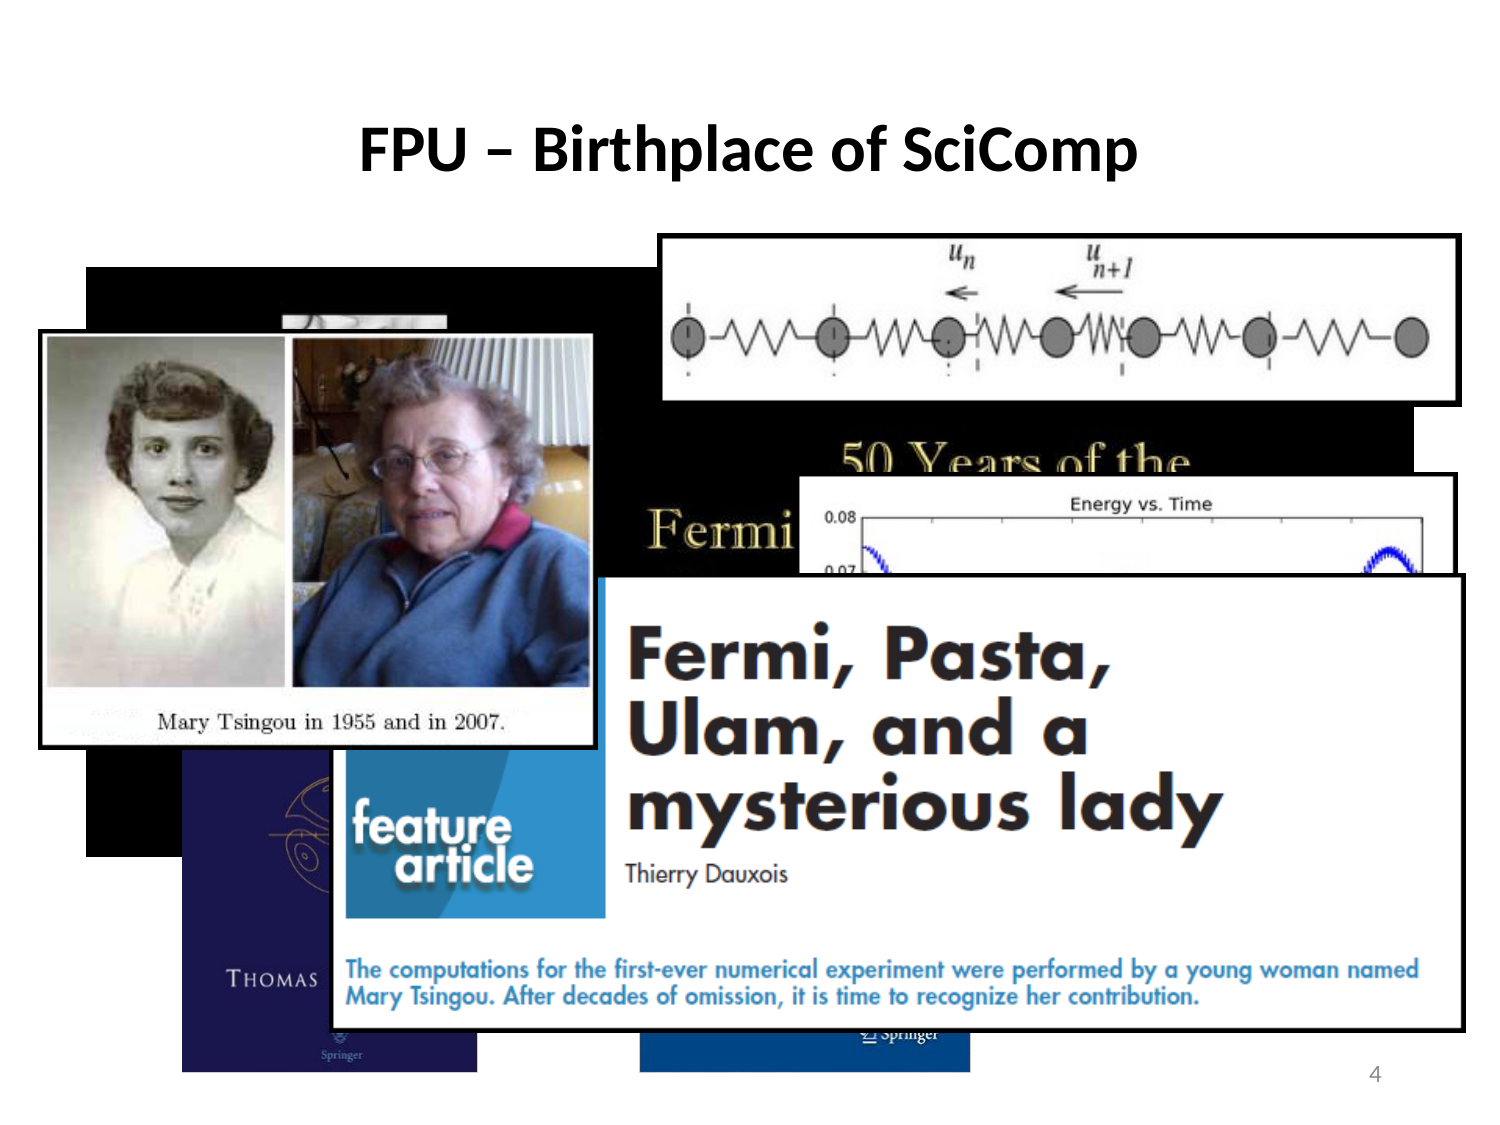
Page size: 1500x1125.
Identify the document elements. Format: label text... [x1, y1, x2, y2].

picture [38, 233, 1466, 1073]
slide_number 4 [1059, 1042, 1397, 1103]
title FPU – Birthplace of SciComp [103, 59, 1397, 241]
